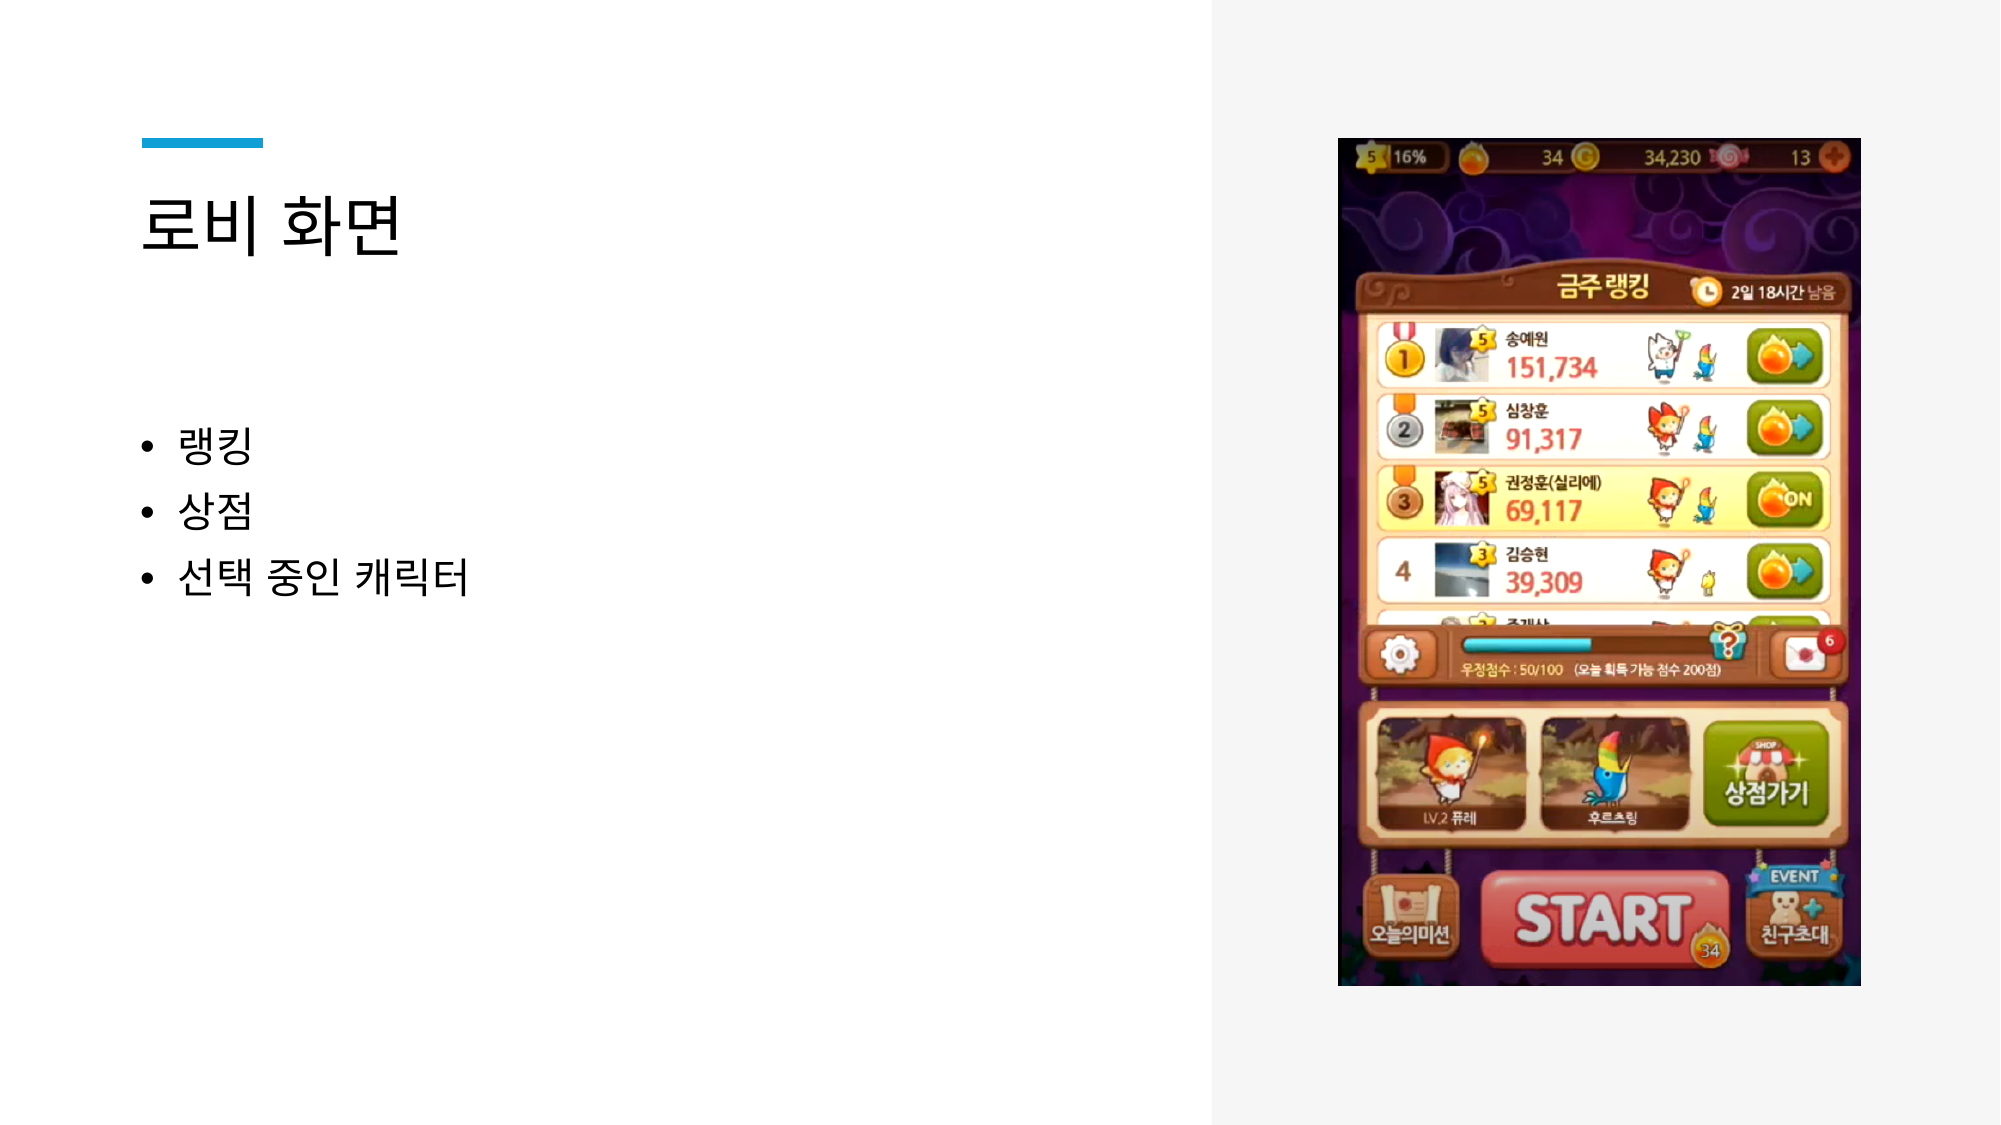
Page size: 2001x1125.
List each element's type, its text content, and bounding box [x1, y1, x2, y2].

text_box [1210, 0, 2000, 1125]
list 랭킹 상점 선택 중인 캐릭터 [125, 418, 1075, 1010]
picture [1338, 137, 1861, 987]
picture [1853, 978, 1861, 987]
title 로비 화면 [125, 186, 1075, 417]
